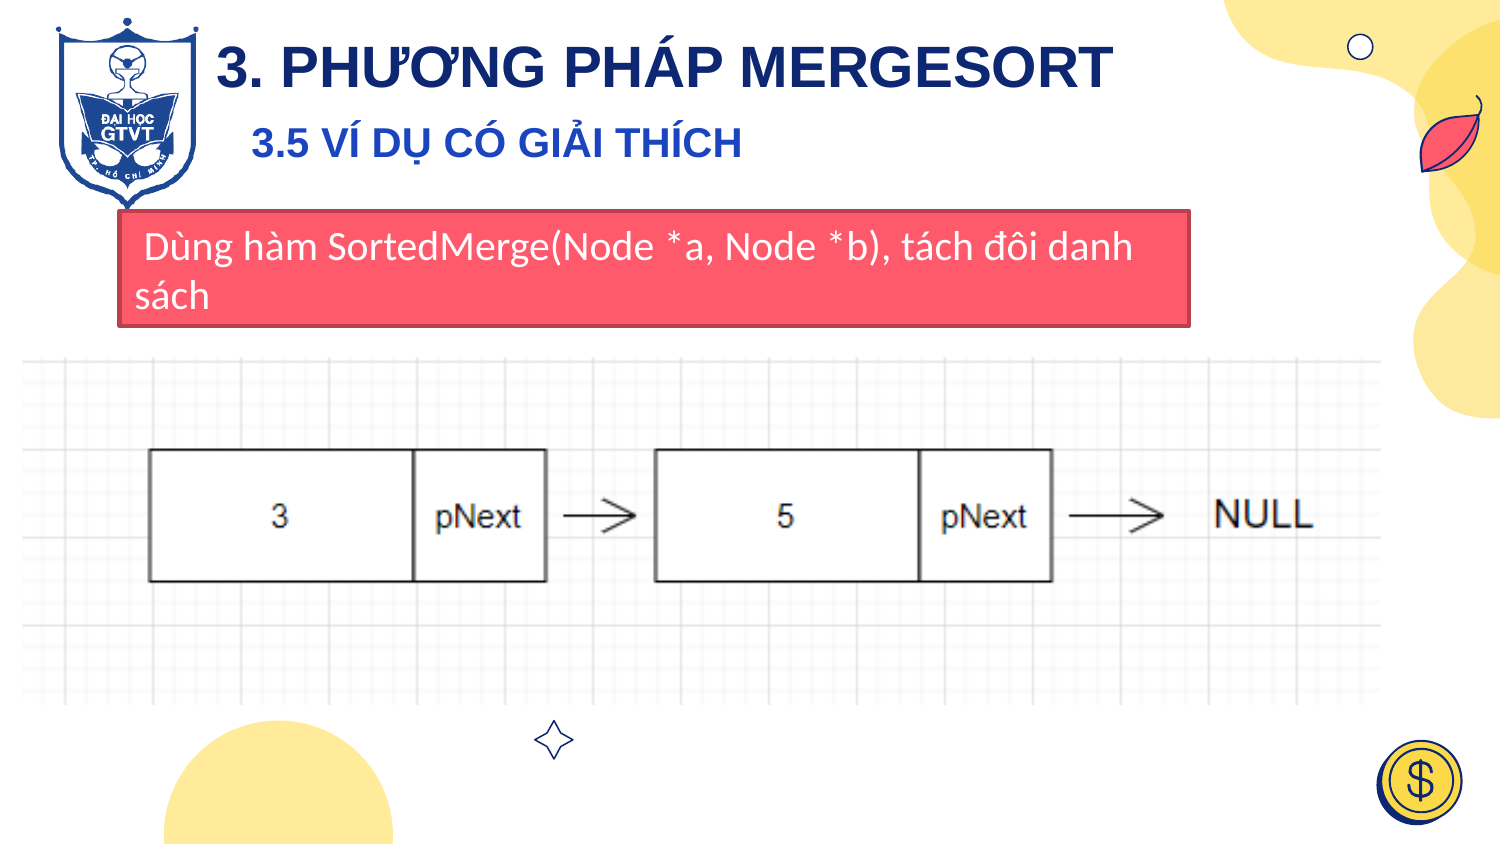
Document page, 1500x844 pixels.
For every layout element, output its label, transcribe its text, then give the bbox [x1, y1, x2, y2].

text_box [1417, 94, 1485, 173]
title 3. PHƯƠNG PHÁP MERGESORT [346, 18, 1320, 110]
subtitle 3.5 VÍ DỤ CÓ GIẢI THÍCH [346, 110, 1189, 187]
text_box [534, 720, 573, 759]
text_box Dùng hàm SortedMerge(Node *a, Node *b), tách đôi danh sách [119, 210, 1189, 326]
picture [22, 357, 1382, 705]
text_box [1347, 34, 1373, 60]
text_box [1366, 739, 1466, 826]
picture [0, 0, 342, 315]
